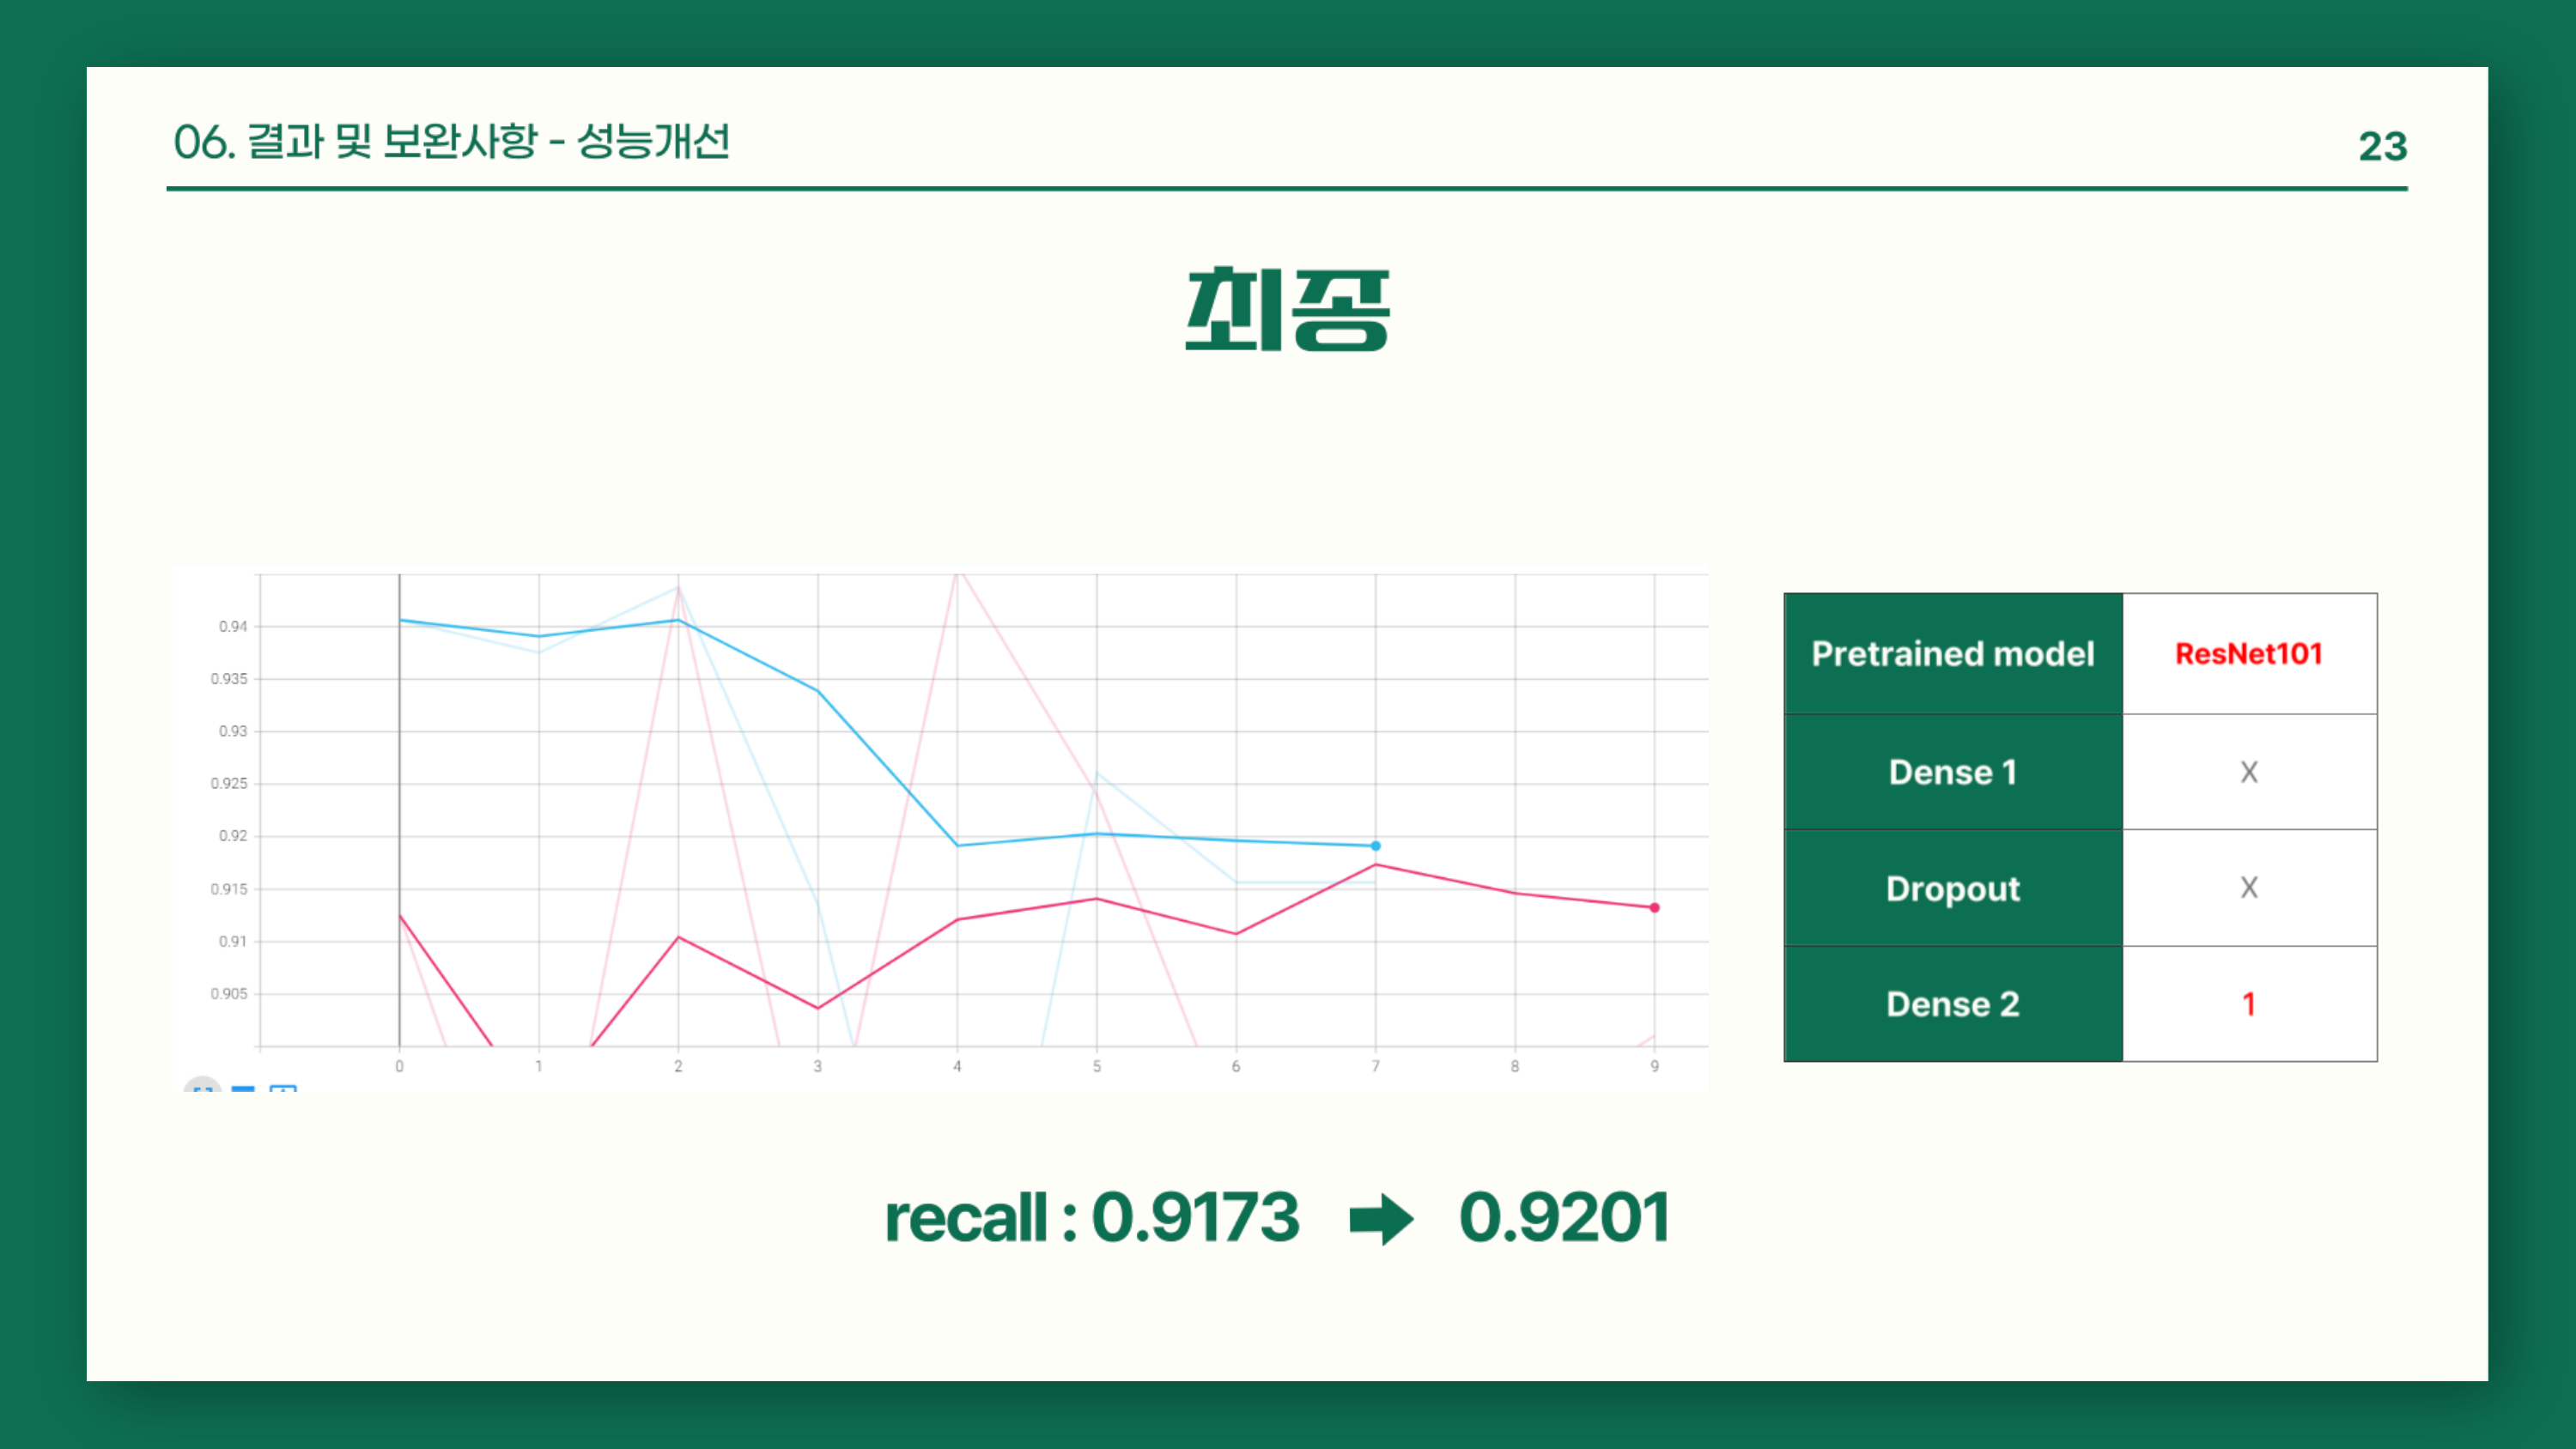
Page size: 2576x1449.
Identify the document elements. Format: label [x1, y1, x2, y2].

text_box [87, 67, 2489, 1381]
text_box [173, 565, 1709, 1092]
picture [0, 0, 2576, 1449]
text_box [755, 185, 2409, 192]
text_box [883, 1170, 1692, 1270]
